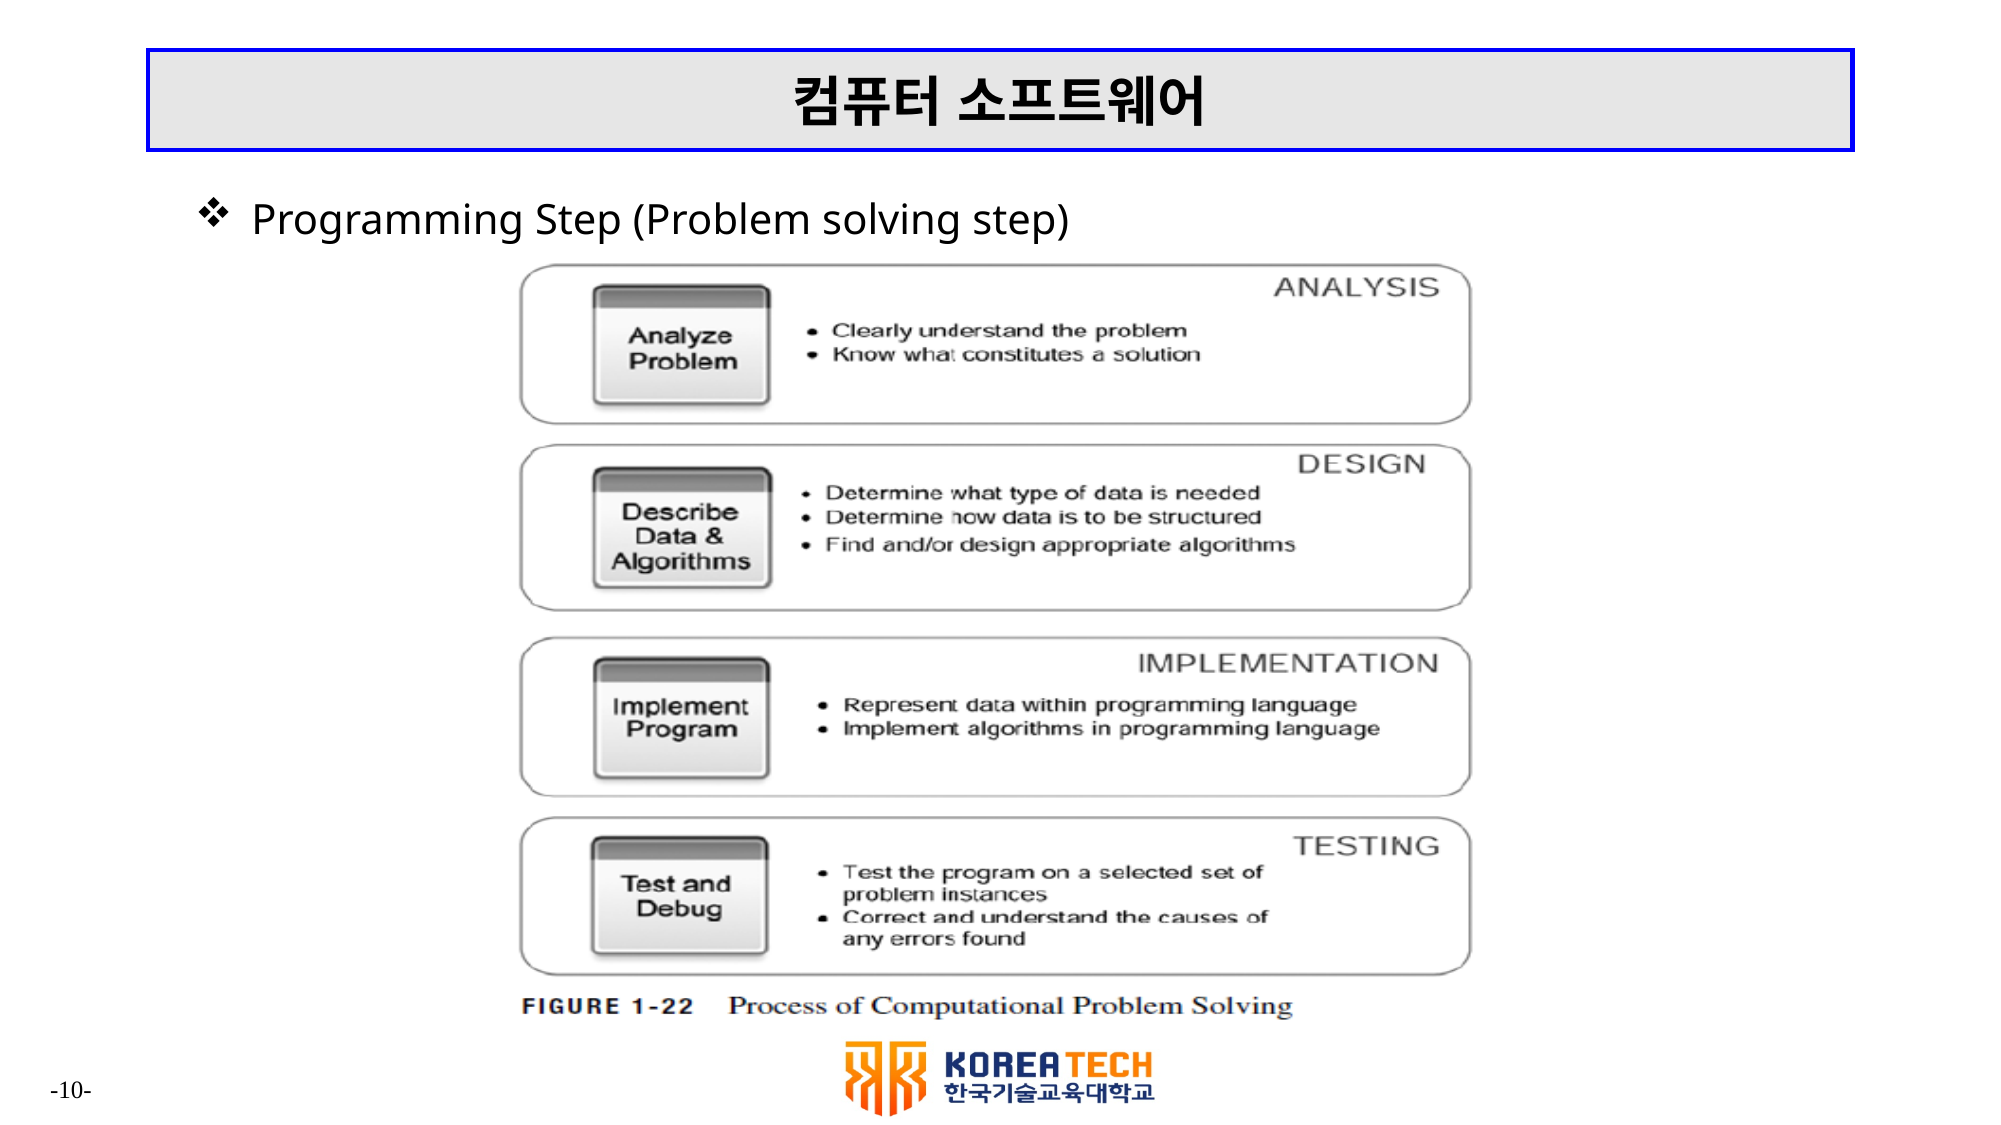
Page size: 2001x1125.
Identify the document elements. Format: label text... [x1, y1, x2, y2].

title 컴퓨터 소프트웨어 [146, 48, 1855, 152]
list Programming Step (Problem solving step) [147, 174, 1853, 1035]
picture [810, 1035, 1190, 1121]
slide_number -10- [0, 1065, 142, 1125]
picture [512, 255, 1488, 1024]
